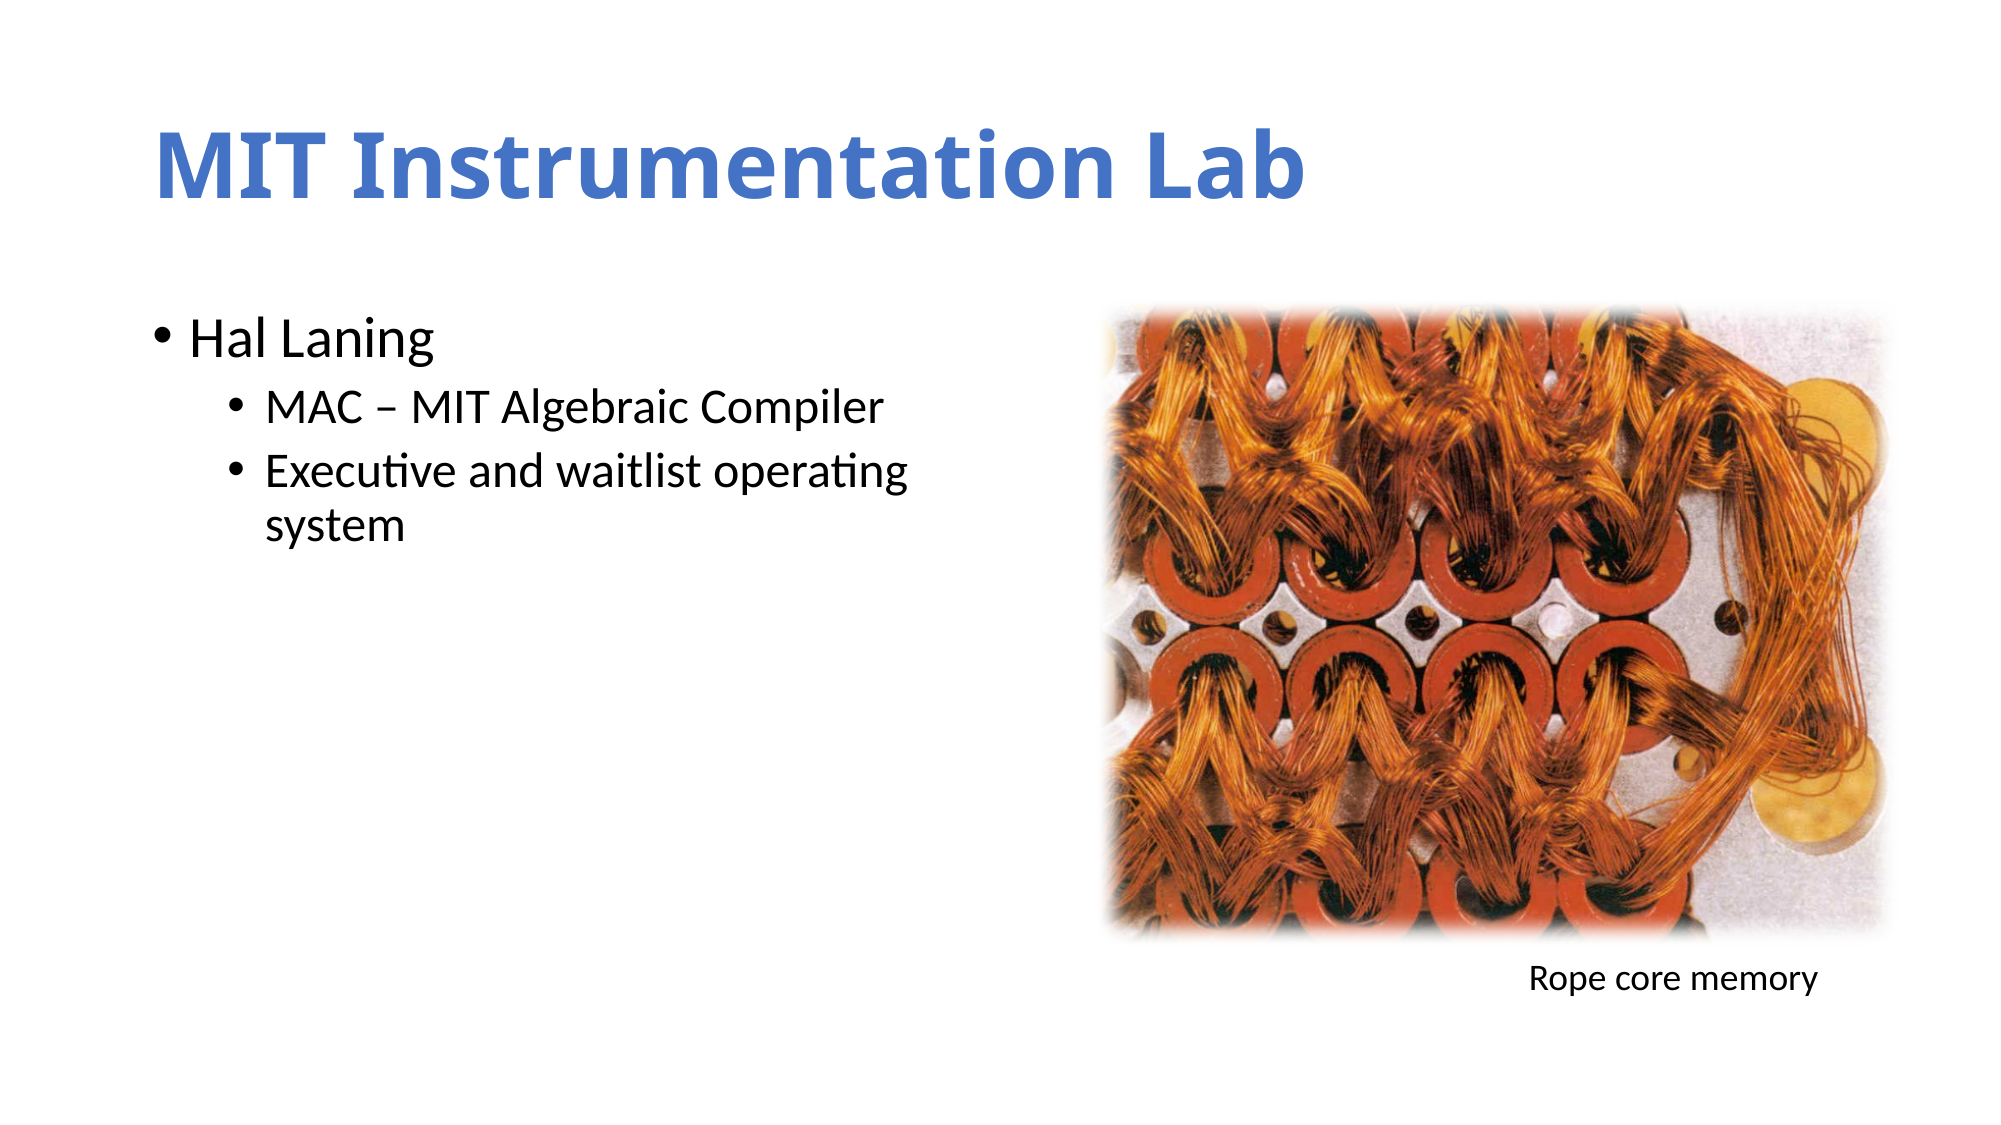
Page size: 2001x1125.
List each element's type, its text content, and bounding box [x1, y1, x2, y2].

list Hal Laning MAC – MIT Algebraic Compiler Executive and waitlist operating system [137, 299, 988, 1014]
picture [1096, 299, 1899, 946]
title MIT Instrumentation Lab [137, 59, 1863, 278]
text_box Rope core memory [1514, 946, 1835, 1006]
